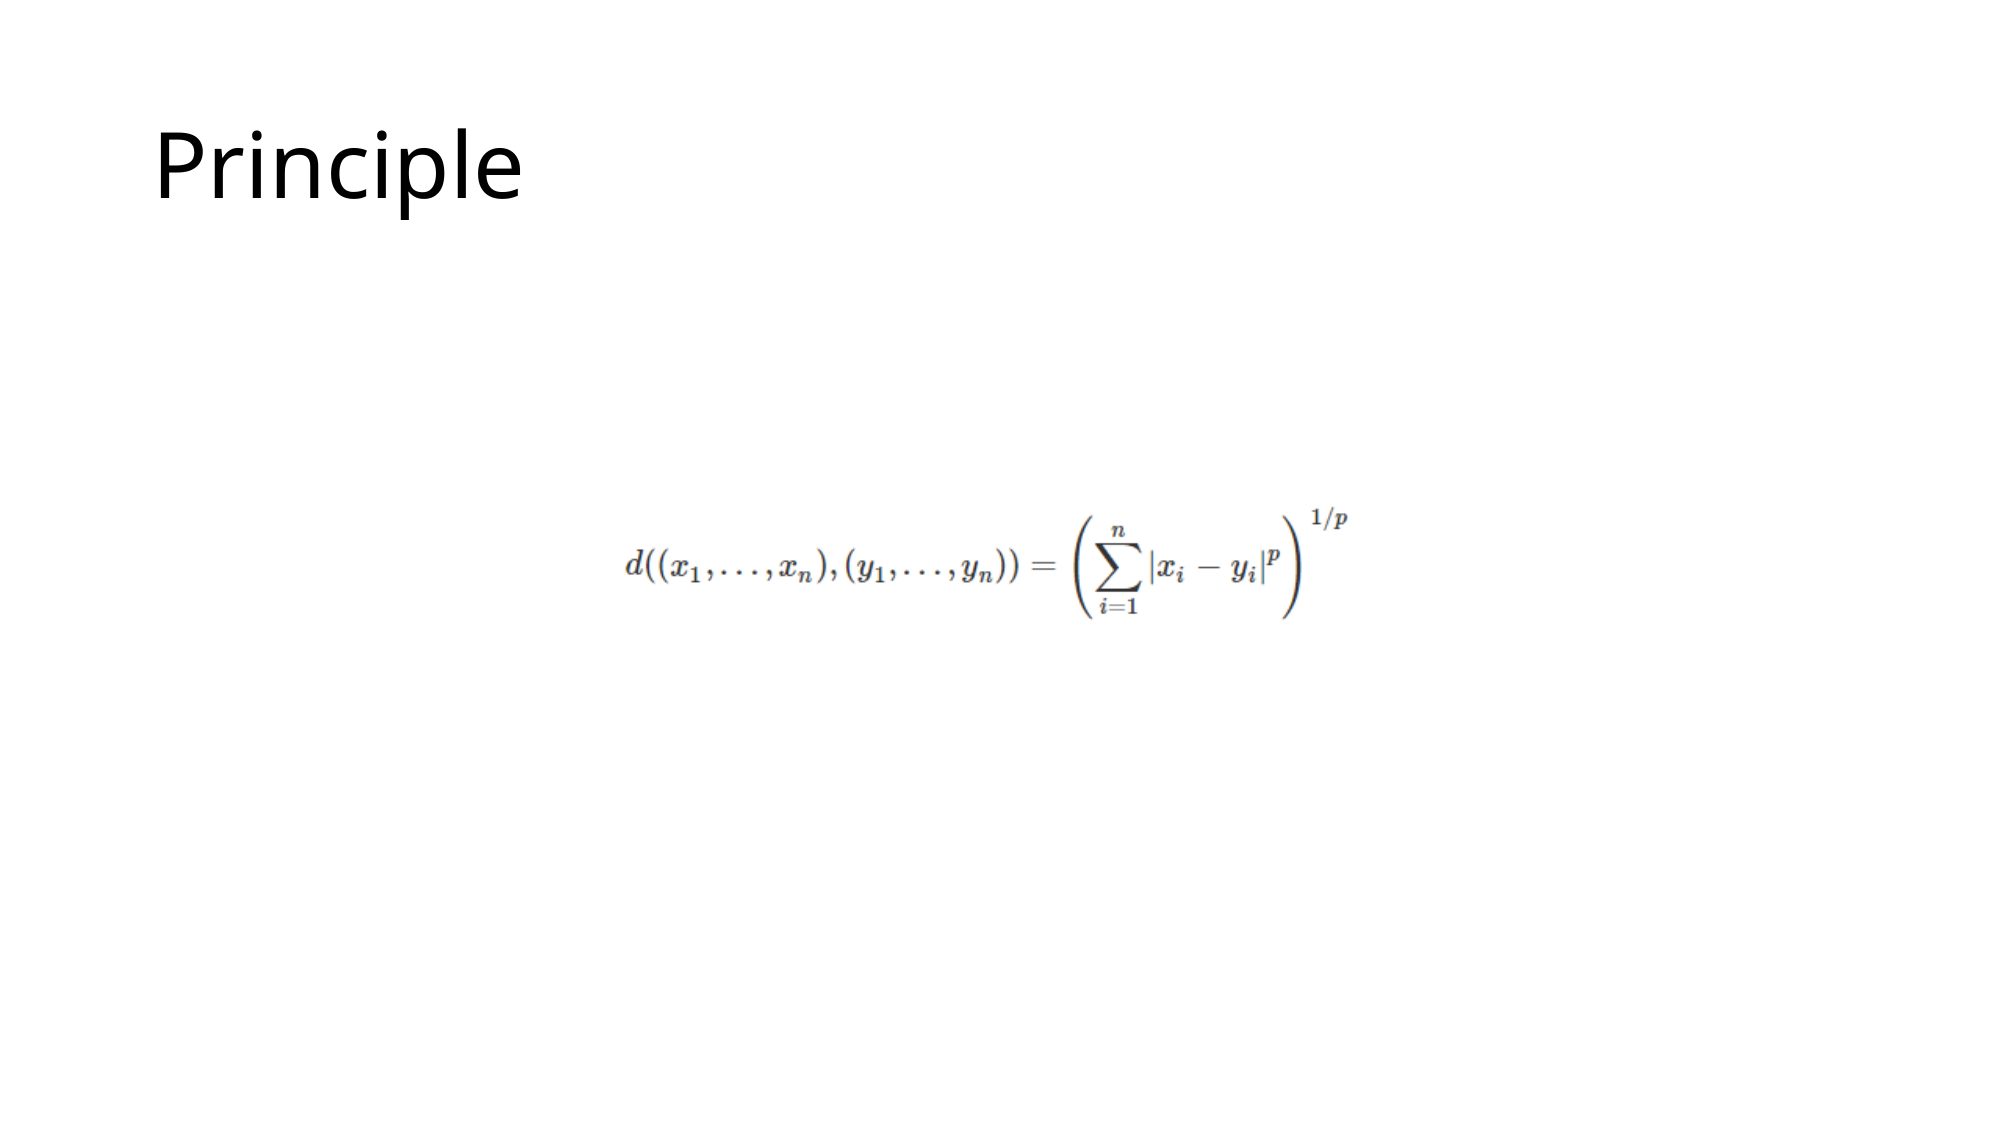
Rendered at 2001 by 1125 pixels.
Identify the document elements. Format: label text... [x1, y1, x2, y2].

title Principle [137, 59, 1863, 278]
picture [601, 487, 1374, 636]
